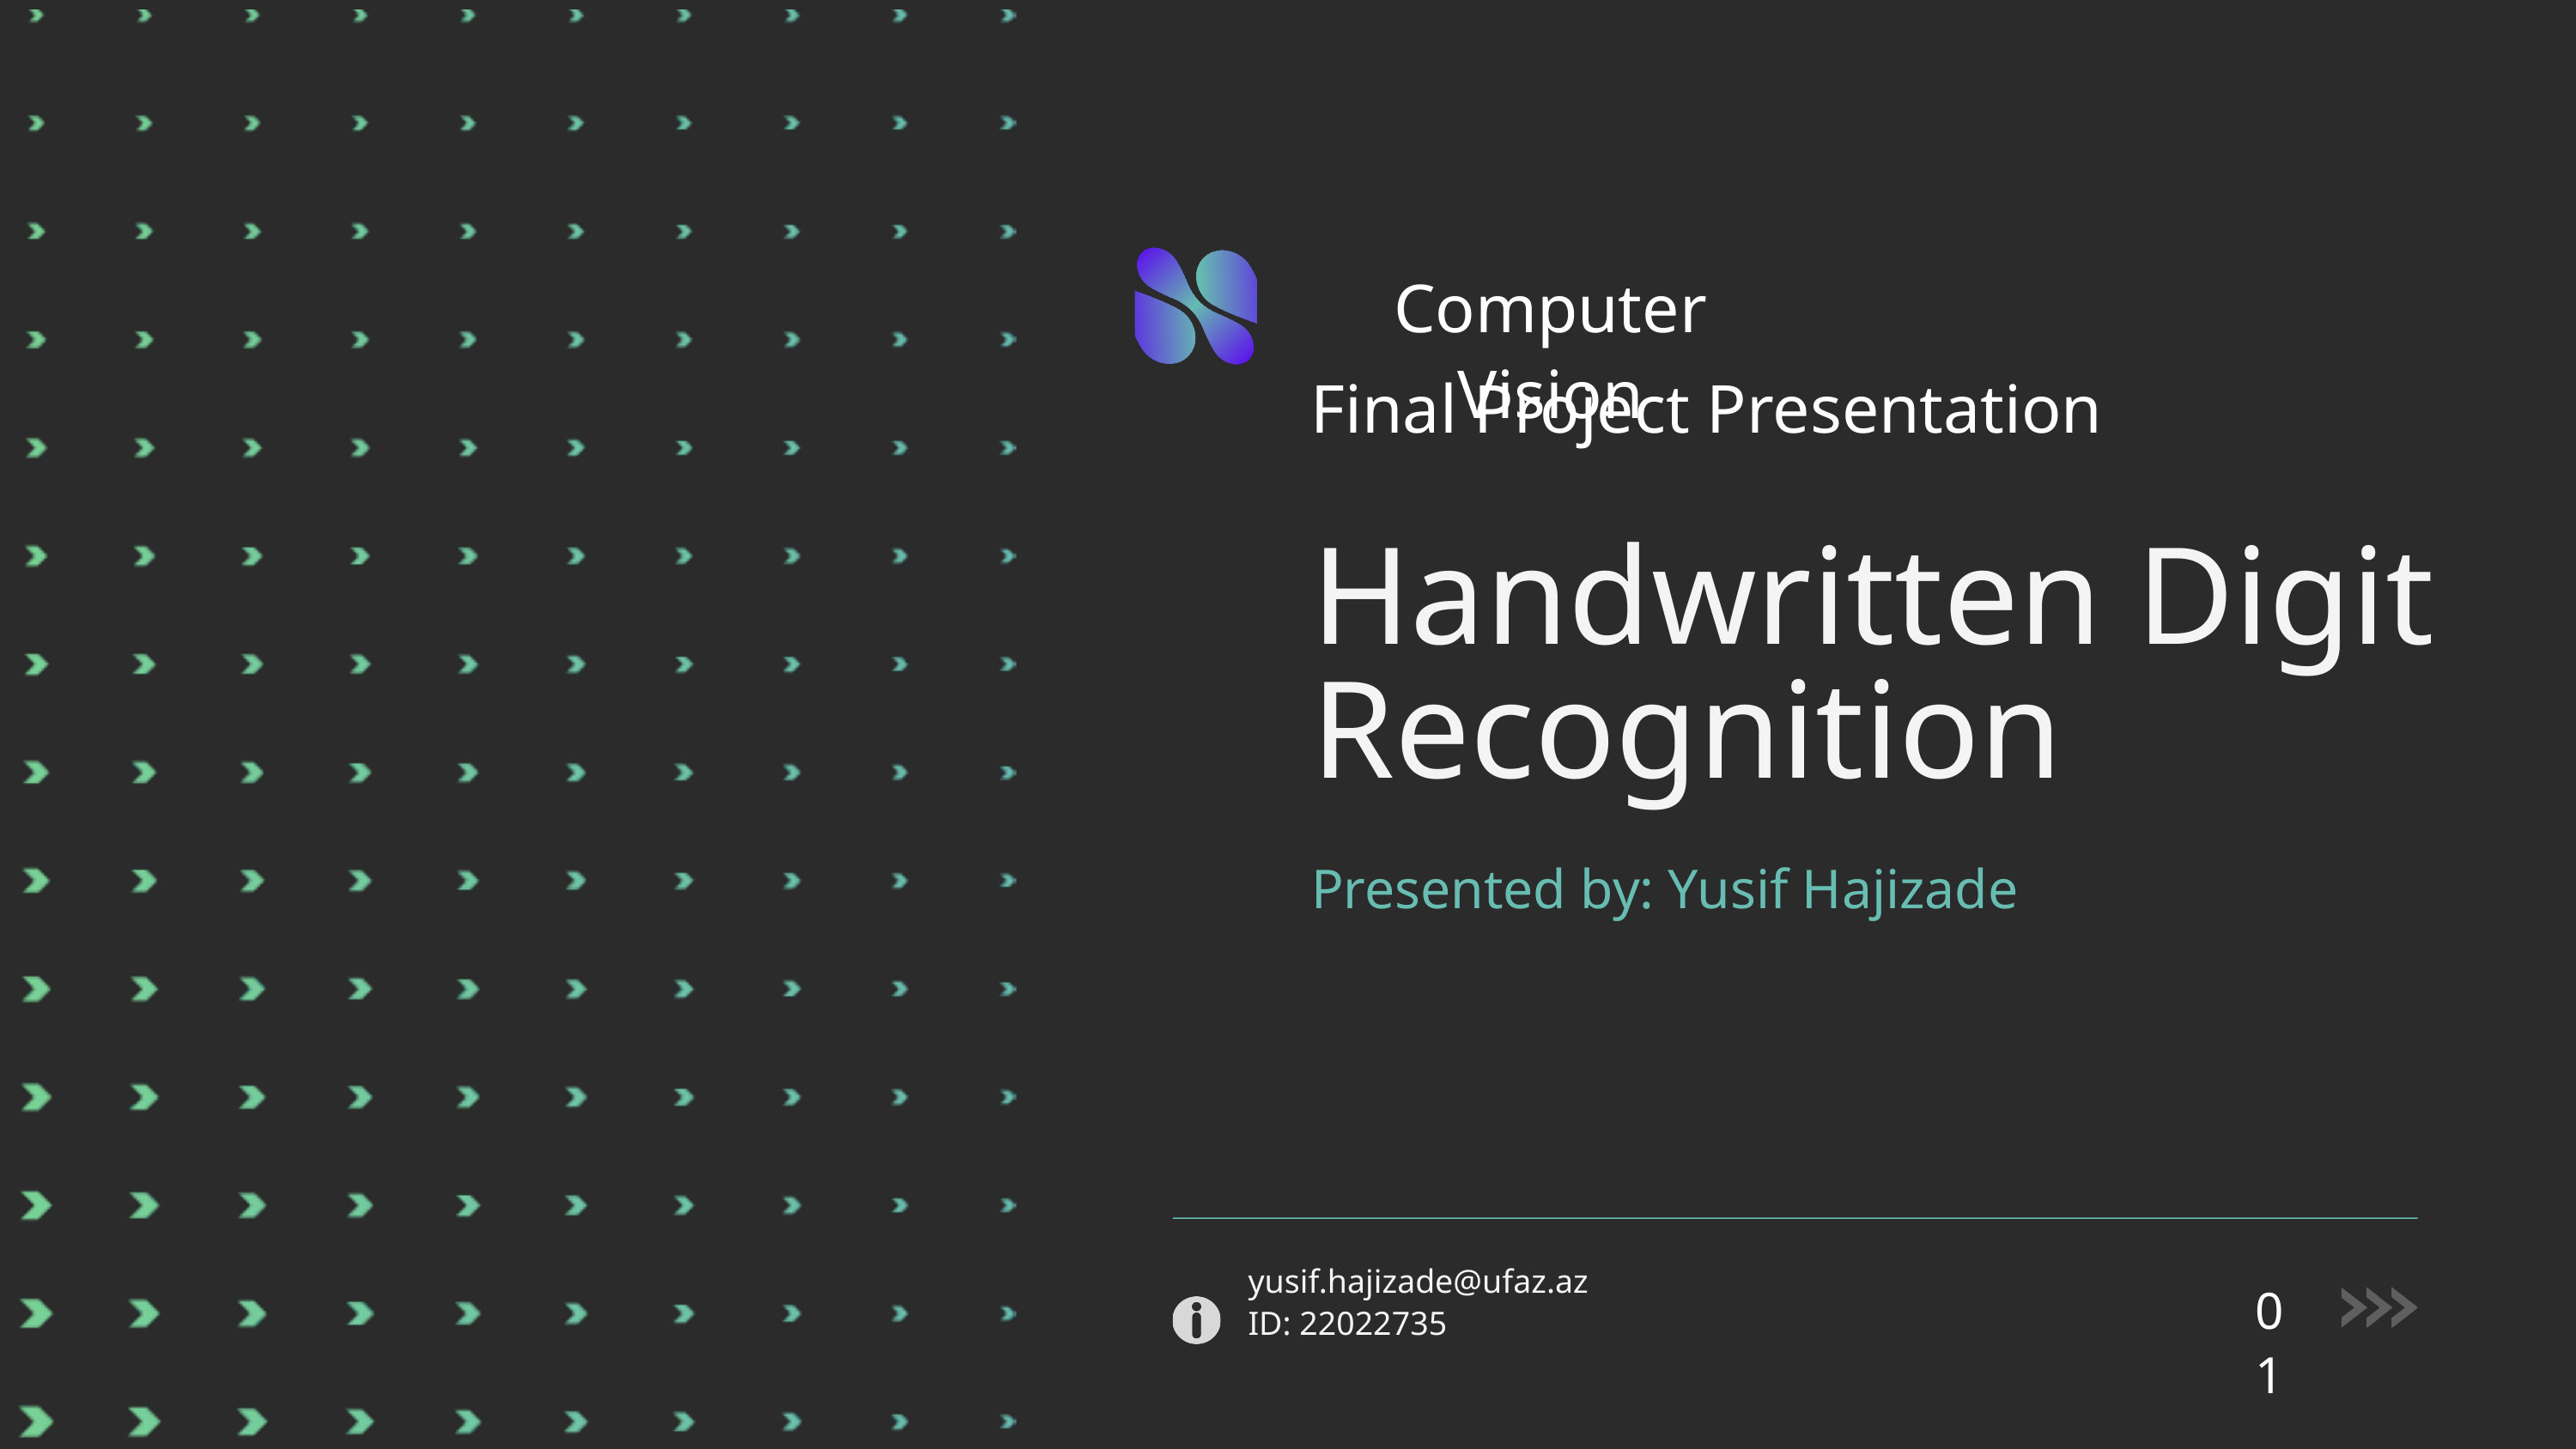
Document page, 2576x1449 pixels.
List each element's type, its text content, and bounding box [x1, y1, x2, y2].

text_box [1310, 523, 2517, 921]
text_box 01 [2245, 1273, 2294, 1404]
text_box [1172, 1259, 1887, 1345]
text_box [0, 9, 1017, 1442]
text_box [2341, 1287, 2418, 1328]
text_box Final Project Presentation [1310, 361, 2106, 447]
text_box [1134, 245, 1869, 368]
text_box Computer Vision [1319, 376, 1783, 433]
